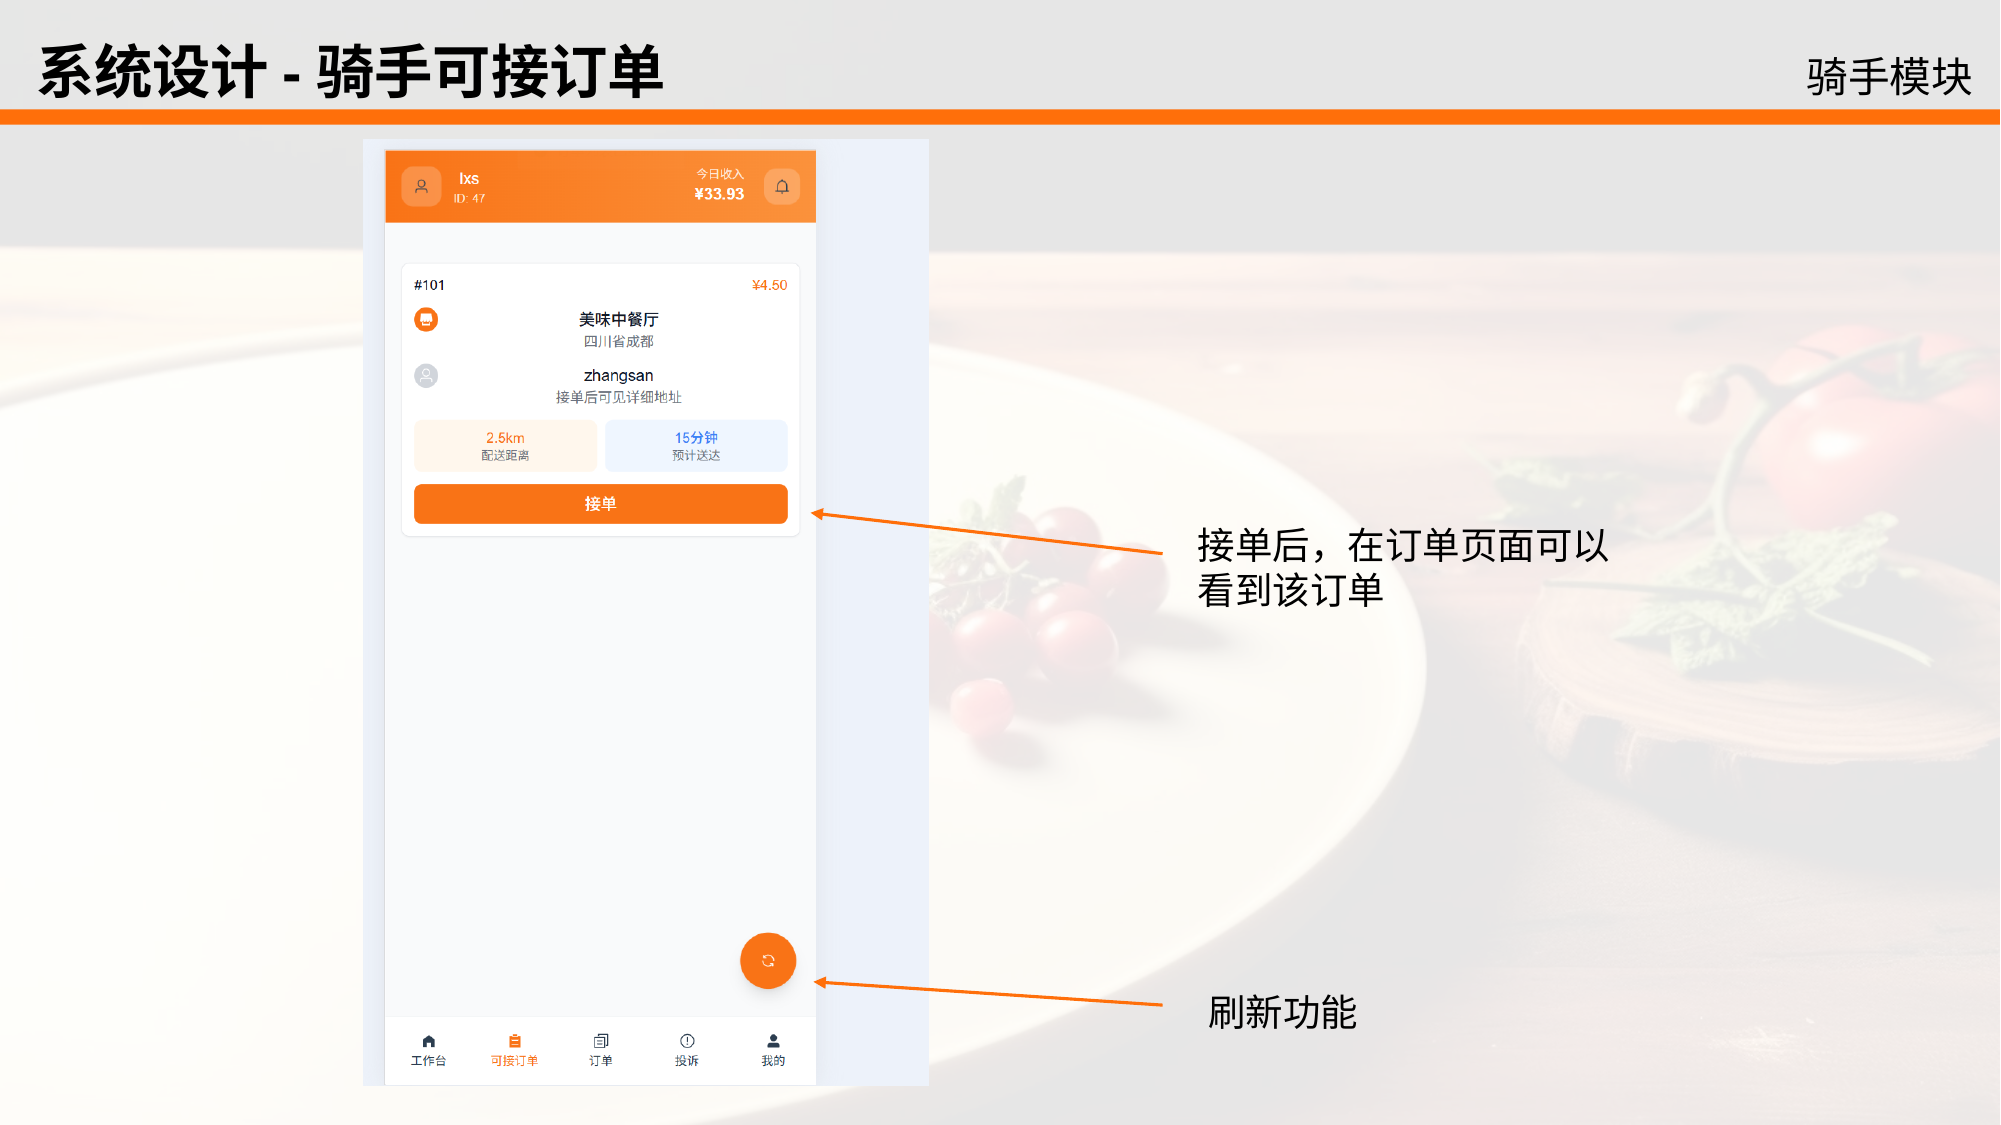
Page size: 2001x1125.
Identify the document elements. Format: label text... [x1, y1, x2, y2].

text_box 系统设计-骑手可接订单 [21, 27, 760, 184]
text_box 接单后，在订单页面可以看到该订单 [1183, 514, 1642, 619]
text_box 骑手模块 [1724, 43, 1989, 109]
text_box 刷新功能 [1193, 981, 1550, 1042]
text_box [810, 512, 1163, 554]
text_box [0, 108, 21, 126]
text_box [813, 981, 1163, 1006]
picture [363, 139, 929, 1086]
text_box [760, 108, 2000, 126]
